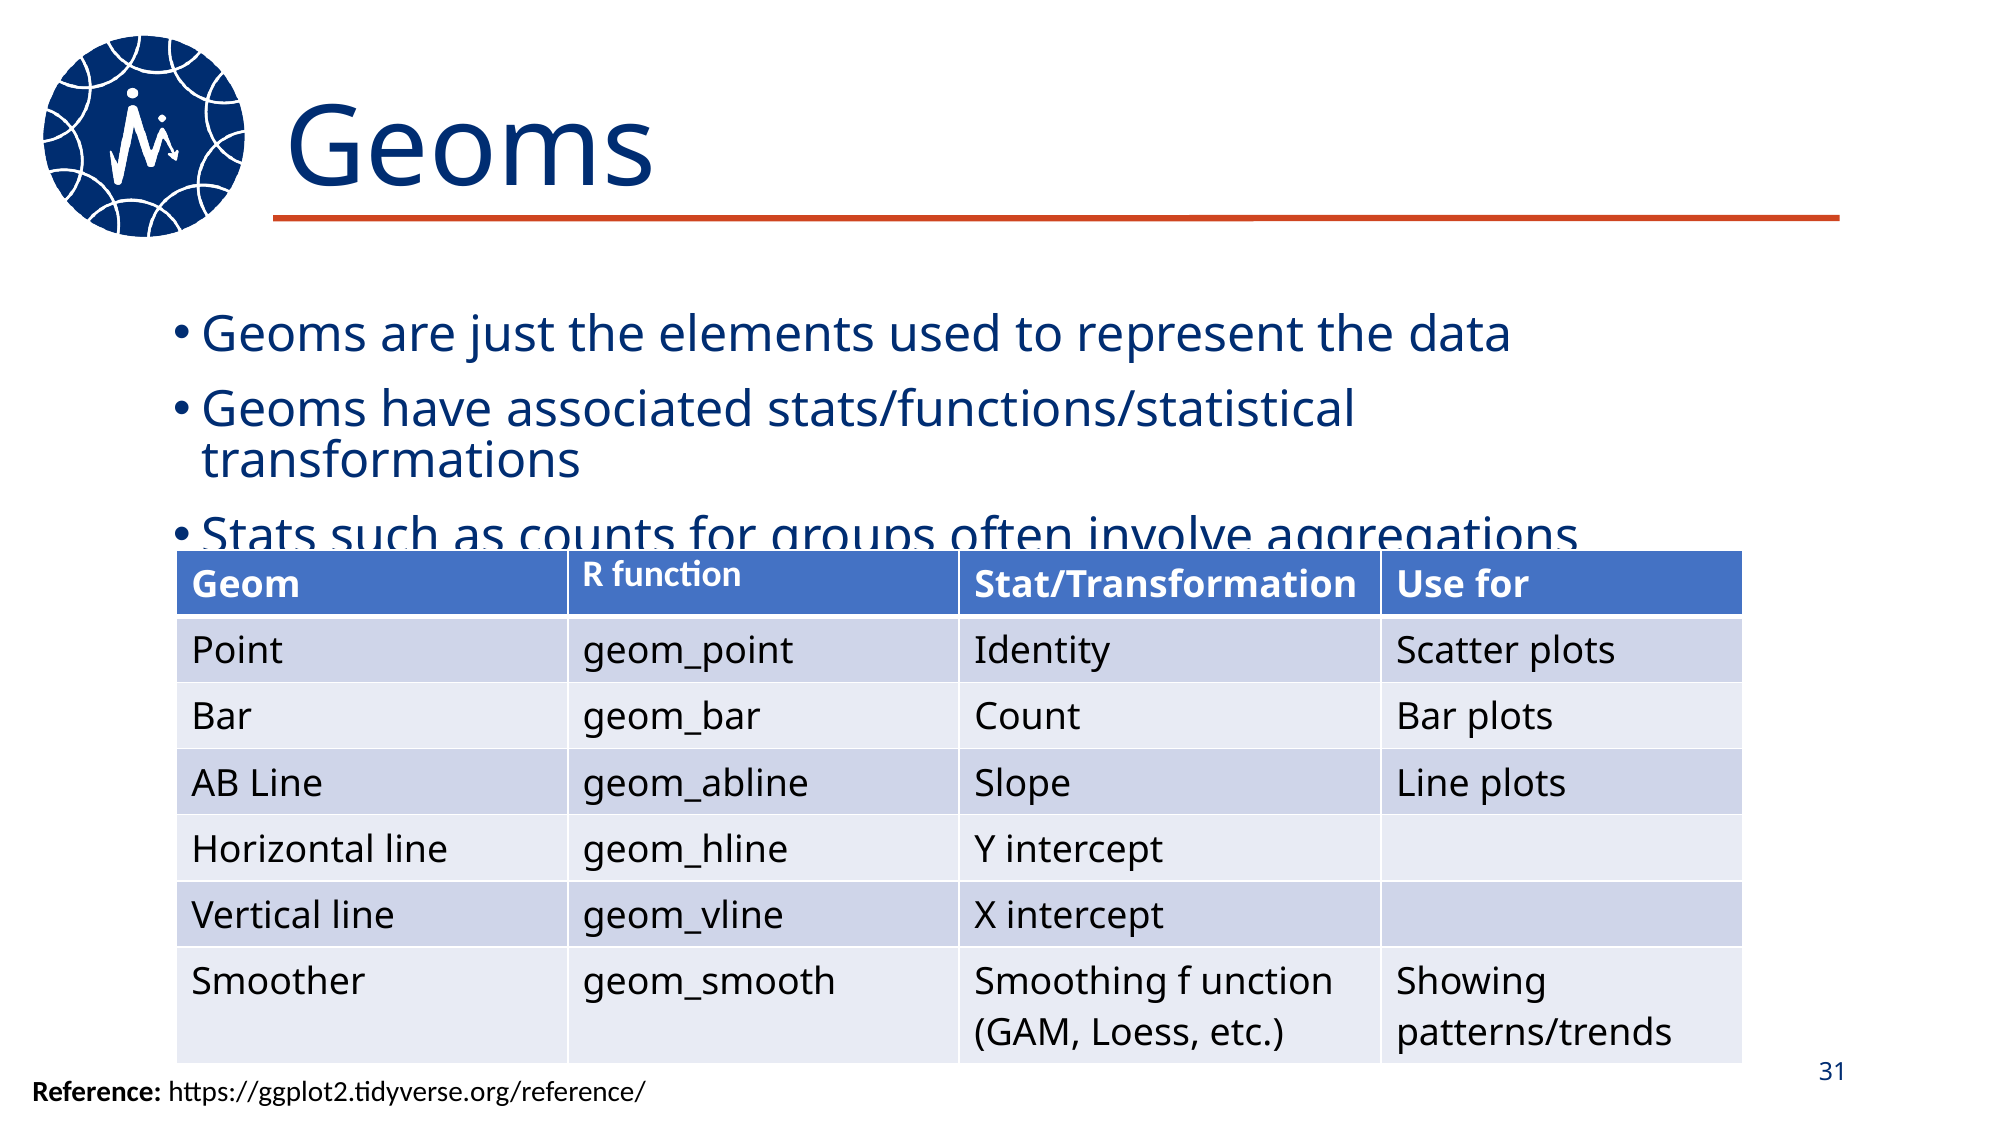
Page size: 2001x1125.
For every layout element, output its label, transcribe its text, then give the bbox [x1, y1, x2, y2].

picture [43, 35, 245, 237]
table_cell Showing patterns/trends [1382, 948, 1742, 1063]
table_cell Identity [960, 619, 1380, 682]
table_cell [1382, 882, 1742, 946]
table_cell geom_abline [569, 749, 958, 814]
table_cell geom_vline [569, 882, 958, 946]
table_header Use for [1382, 551, 1742, 614]
table_cell Line plots [1382, 749, 1742, 814]
table_cell geom_bar [569, 683, 958, 748]
table_cell [1382, 815, 1742, 880]
table_cell Vertical line [177, 882, 567, 946]
table_cell geom_hline [569, 815, 958, 880]
text_box Geoms are just the elements used to represent the data Geoms have associated stats/functions/statistical transformations Stats such as counts for groups often involve aggregations [144, 310, 1711, 564]
table_cell Smoother [177, 948, 567, 1063]
slide_number 31 [1412, 1042, 1863, 1103]
table_cell Bar [177, 683, 567, 748]
table_header Geom [177, 551, 567, 614]
table_cell geom_smooth [569, 948, 958, 1063]
table_cell AB Line [177, 749, 567, 814]
table_cell Horizontal line [177, 815, 567, 880]
text_box Geoms [284, 50, 1760, 208]
text_box Reference: https://ggplot2.tidyverse.org/reference/ [17, 1064, 662, 1115]
table_cell Smoothing f unction (GAM, Loess, etc.) [960, 948, 1380, 1063]
table_header Stat/Transformation [960, 551, 1380, 614]
table_header R function [569, 551, 958, 614]
table_cell Slope [960, 749, 1380, 814]
table_cell Point [177, 619, 567, 682]
table_cell Bar plots [1382, 683, 1742, 748]
table_cell geom_point [569, 619, 958, 682]
table_cell Count [960, 683, 1380, 748]
table_cell Scatter plots [1382, 619, 1742, 682]
table_cell X intercept [960, 882, 1380, 946]
table_cell Y intercept [960, 815, 1380, 880]
